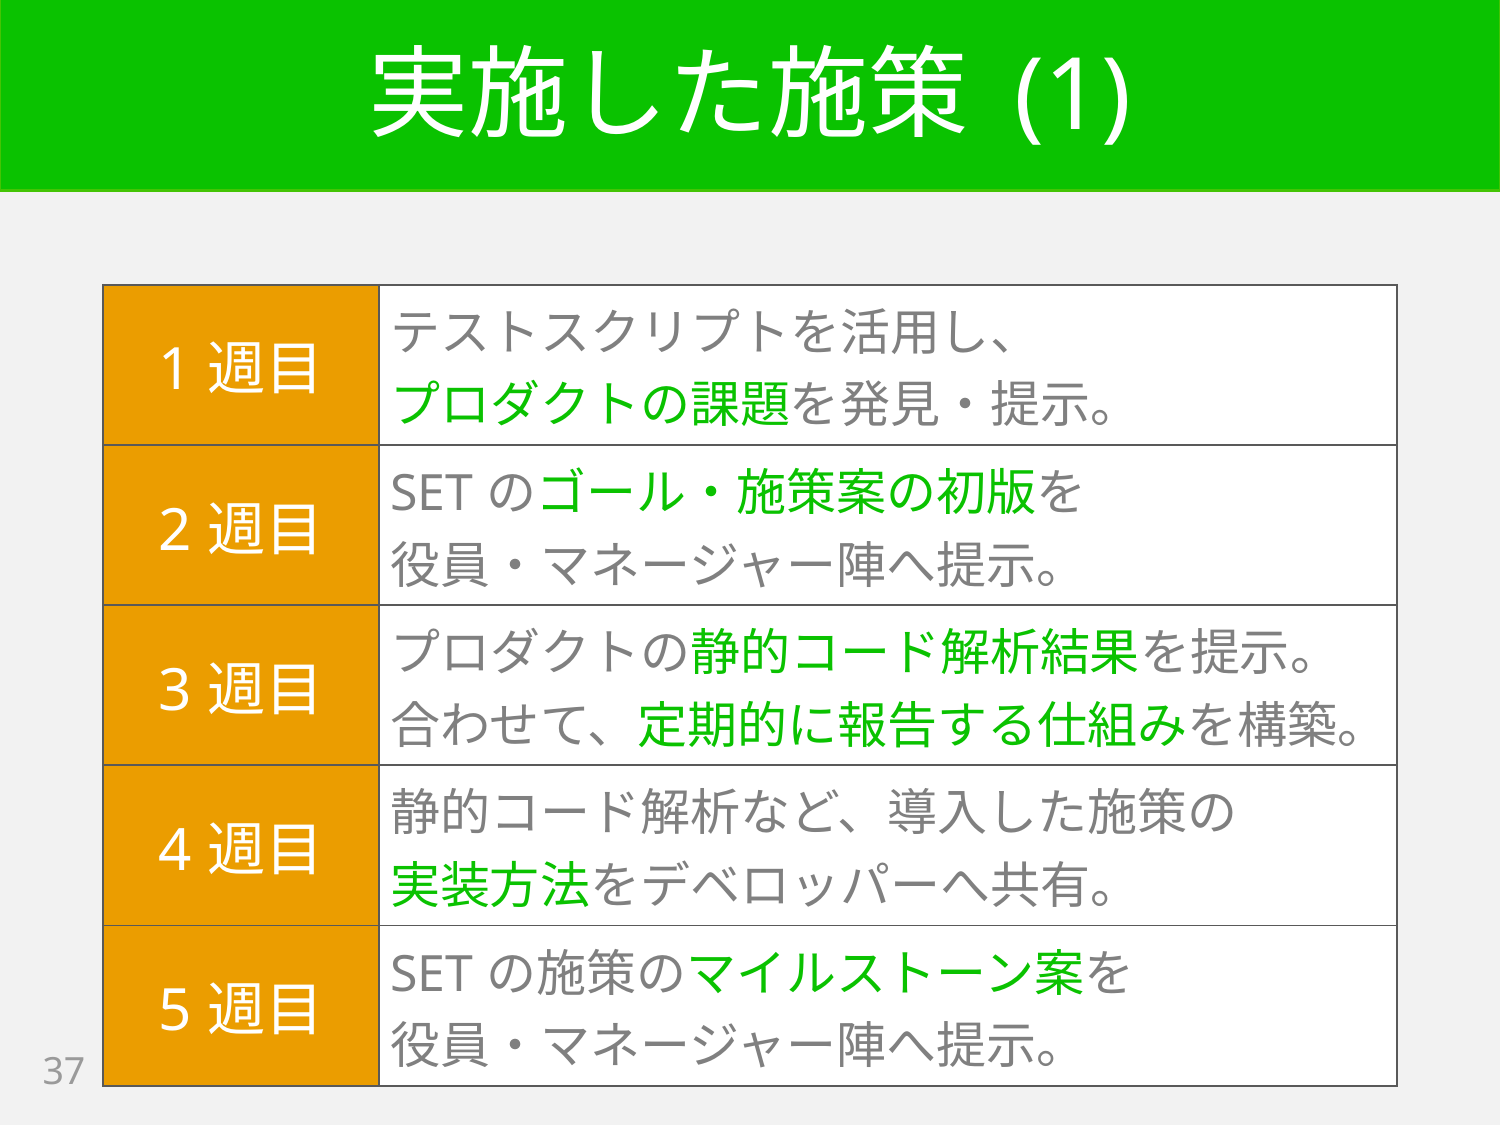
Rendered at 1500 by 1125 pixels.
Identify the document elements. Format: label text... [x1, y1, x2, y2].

title 実施した施策 (1) [0, 53, 1500, 140]
table_cell 5週目 [104, 926, 378, 1085]
table_cell SETの施策のマイルストーン案を 役員・マネージャー陣へ提示。 [380, 926, 1396, 1085]
table_cell 4週目 [104, 766, 378, 925]
table_cell 3週目 [104, 606, 378, 764]
table_cell プロダクトの静的コード解析結果を提示。 合わせて、定期的に報告する仕組みを構築。 [380, 606, 1396, 764]
slide_number 37 [27, 1042, 146, 1102]
table_cell 2週目 [104, 446, 378, 604]
table_header テストスクリプトを活用し、 プロダクトの課題を発見・提示。 [380, 286, 1396, 444]
table_cell SETのゴール・施策案の初版を 役員・マネージャー陣へ提示。 [380, 446, 1396, 604]
table_header 1週目 [104, 286, 378, 444]
table_cell 静的コード解析など、導入した施策の 実装方法をデベロッパーへ共有。 [380, 766, 1396, 925]
